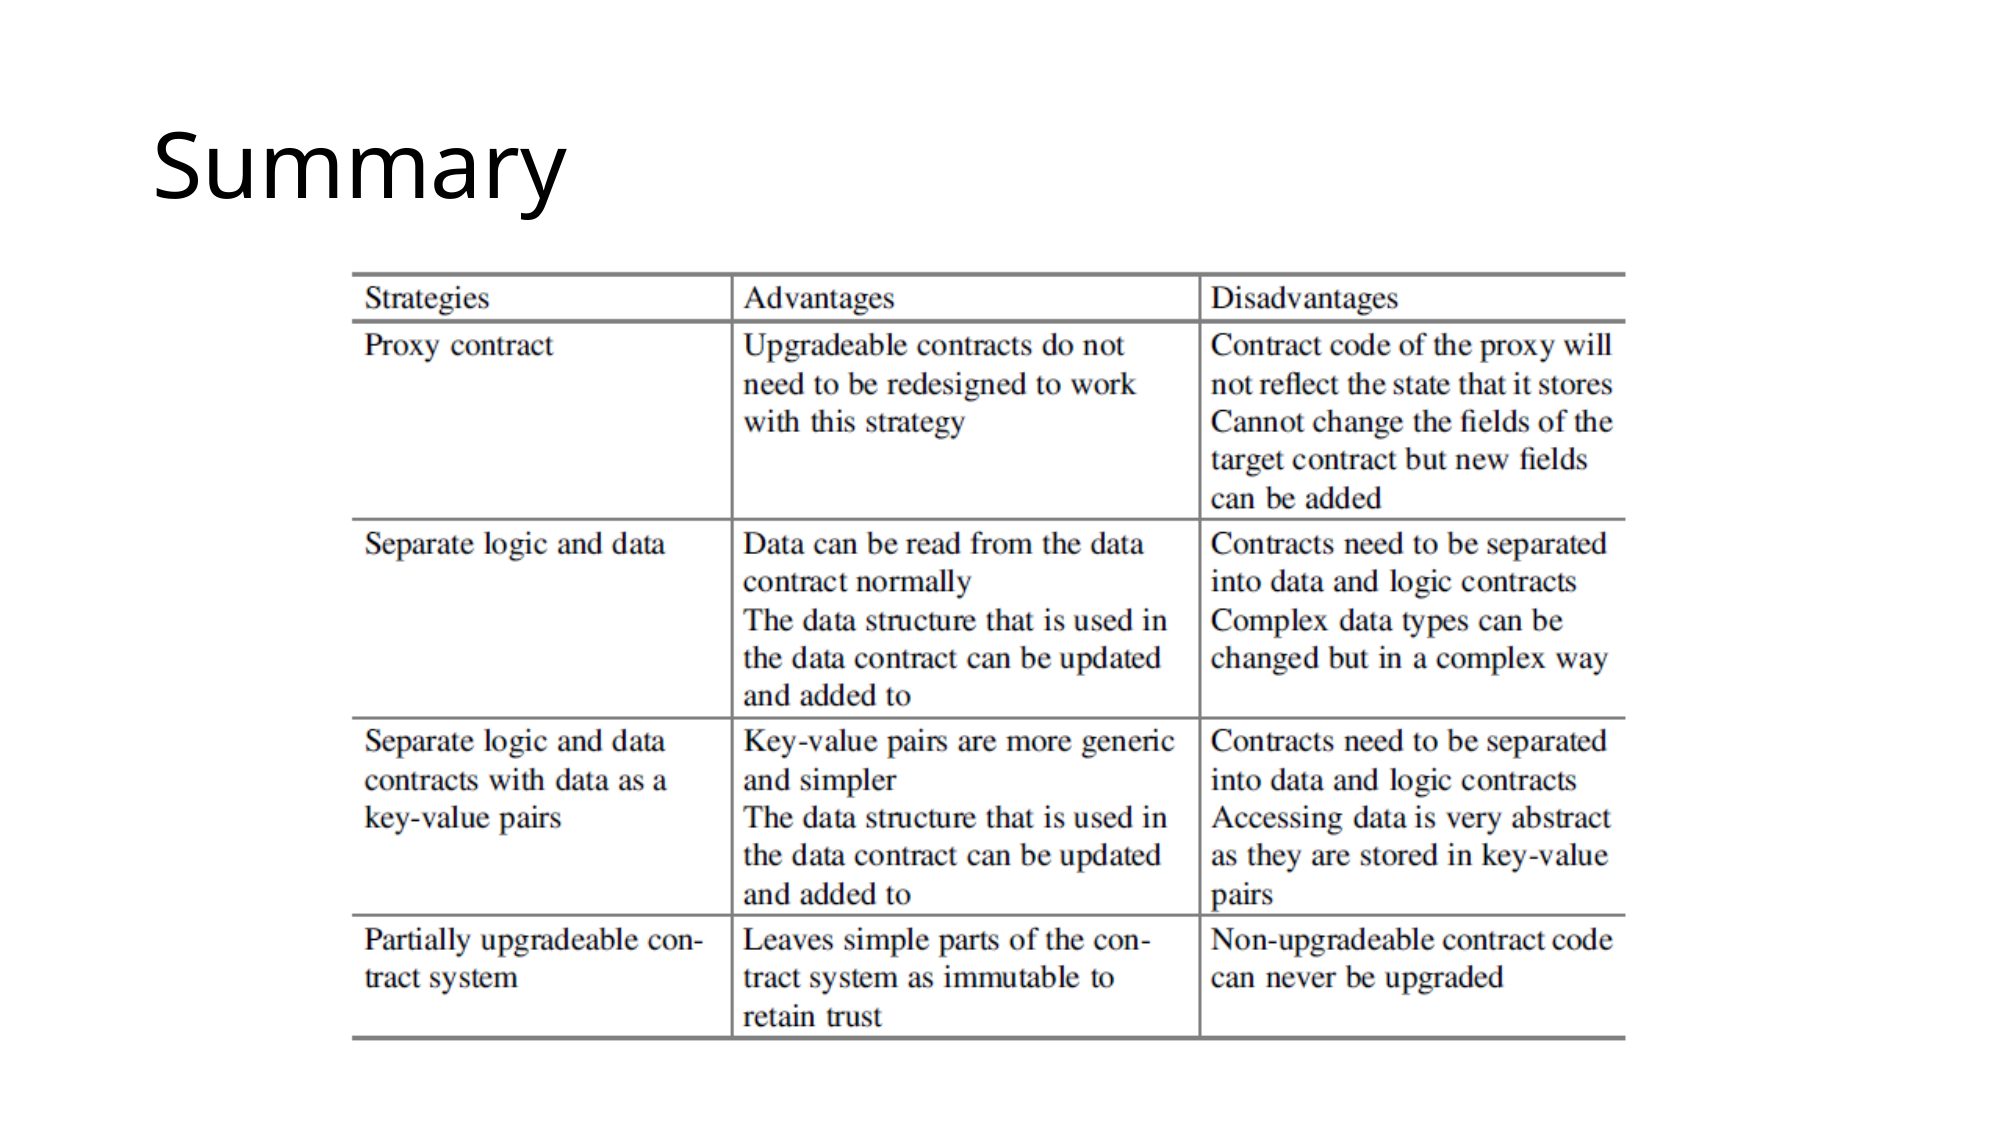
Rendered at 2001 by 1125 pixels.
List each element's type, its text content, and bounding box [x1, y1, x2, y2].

title Summary [137, 59, 1863, 278]
picture [332, 252, 1668, 1061]
